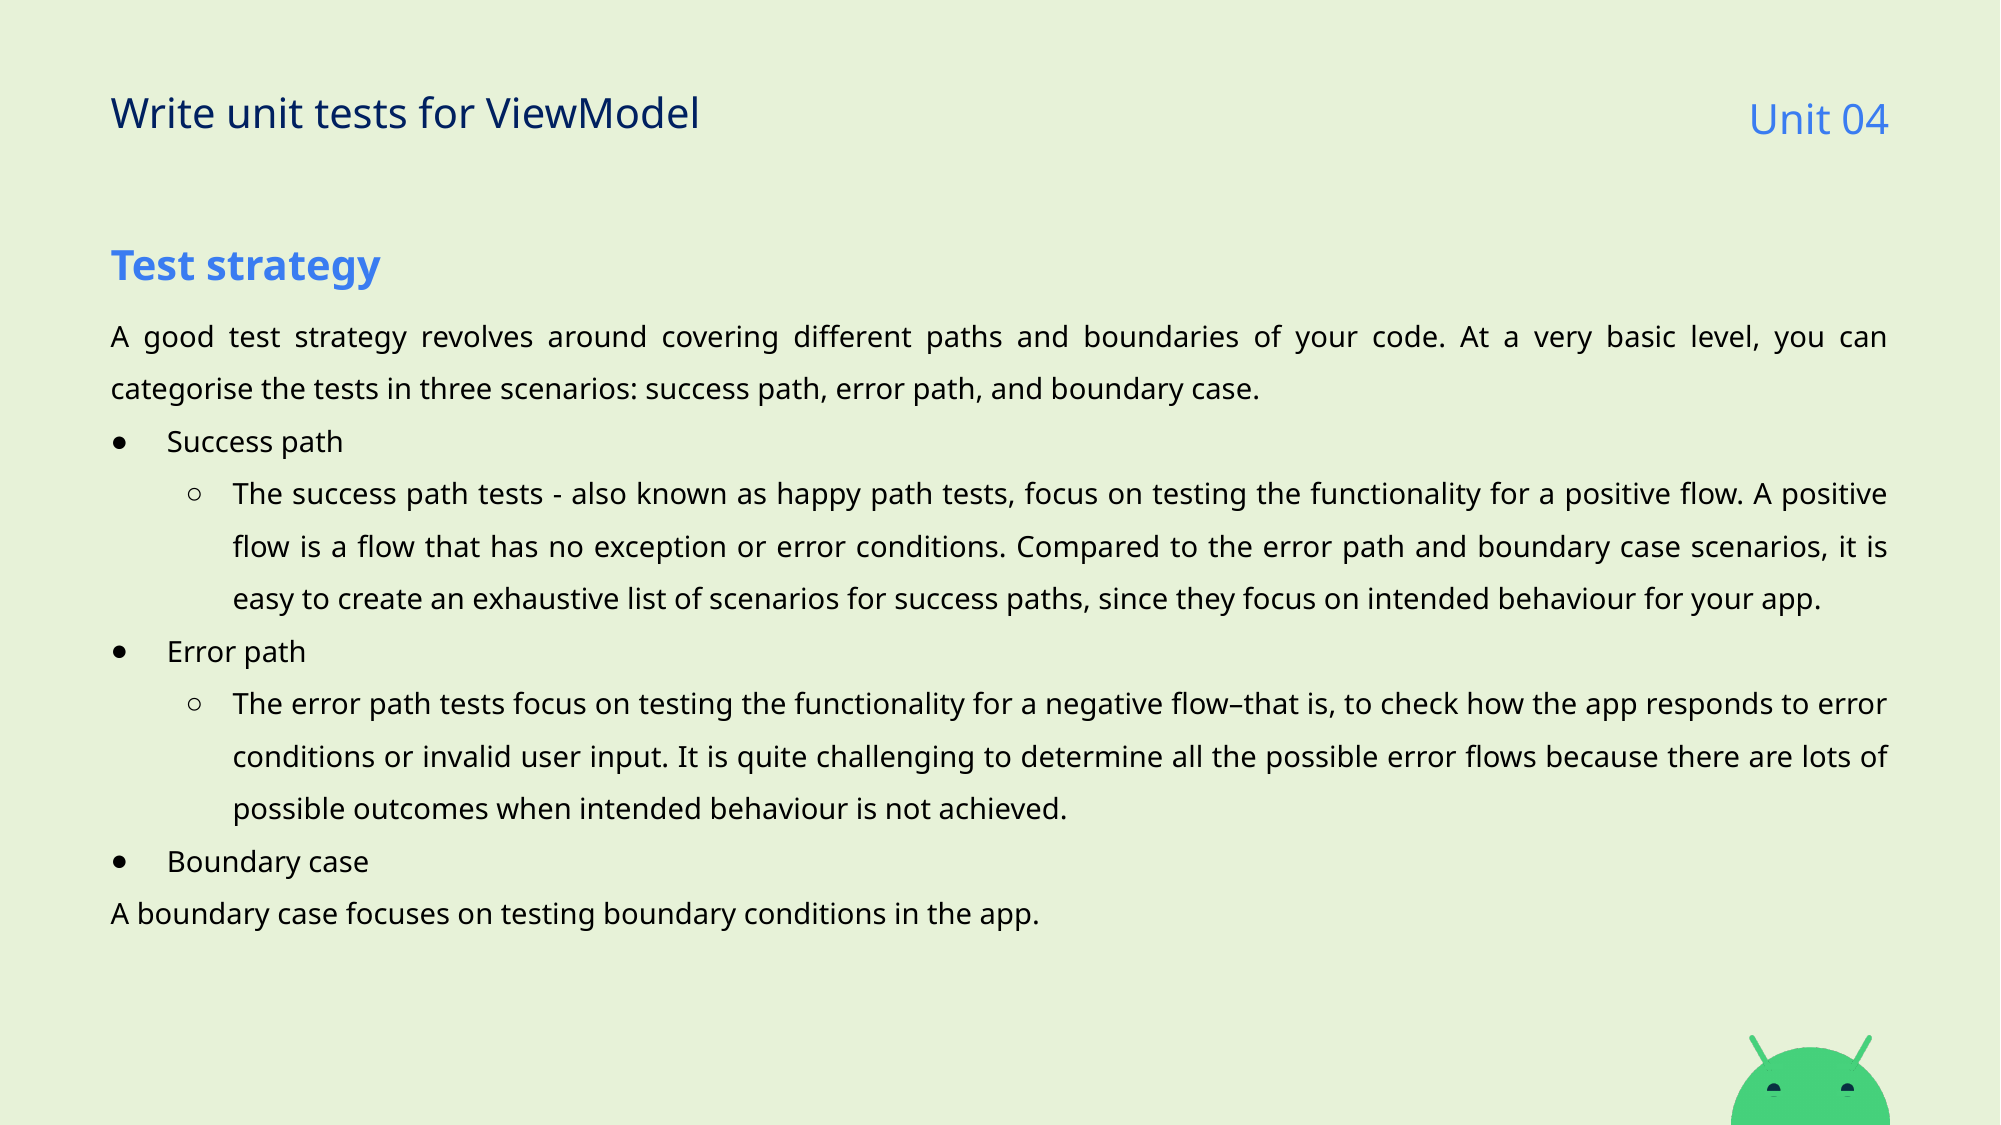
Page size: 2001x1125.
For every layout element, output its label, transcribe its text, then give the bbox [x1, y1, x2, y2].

text_box [1730, 1118, 1891, 1125]
picture [1731, 1035, 1890, 1120]
text_box Unit 04 [1716, 85, 1905, 151]
text_box Test strategy A good test strategy revolves around covering different paths and boundaries of your code. At a very basic level, you can categorise the tests in three scenarios: success path, error path, and boundary case. Success path The success path tests - also known as happy path tests, focus on testing the functionality for a positive flow. A positive flow is a flow that has no exception or error conditions. Compared to the error path and boundary case scenarios, it is easy to create an exhaustive list of scenarios for success paths, since they focus on intended behaviour for your app. Error path The error path tests focus on testing the functionality for a negative flow–that is, to check how the app responds to error conditions or invalid user input. It is quite challenging to determine all the possible error flows because there are lots of possible outcomes when intended behaviour is not achieved. Boundary case A boundary case focuses on testing boundary conditions in the app. [95, 206, 1905, 938]
text_box Write unit tests for ViewModel [95, 79, 744, 145]
